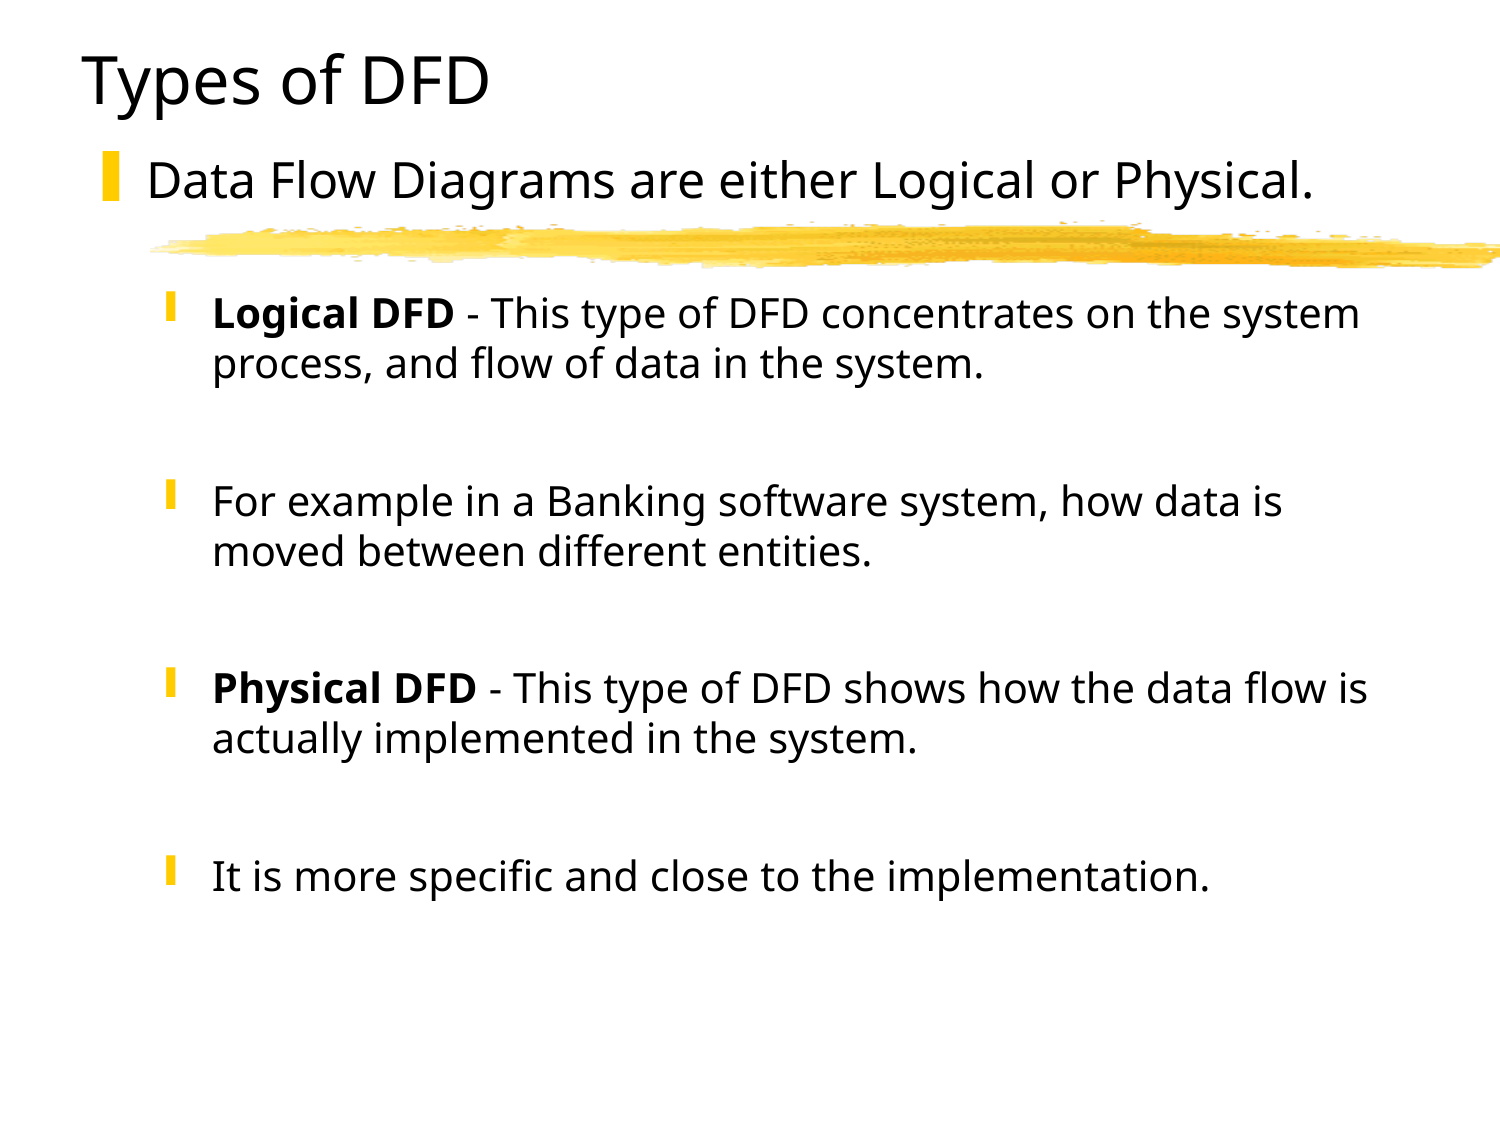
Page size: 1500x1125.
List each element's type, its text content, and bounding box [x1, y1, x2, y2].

list Data Flow Diagrams are either Logical or Physical. Logical DFD - This type of DFD concentrates on the system process, and flow of data in the system. For example in a Banking software system, how data is moved between different entities. Physical DFD - This type of DFD shows how the data flow is actually implemented in the system. It is more specific and close to the implementation. [74, 140, 1417, 1067]
picture [1417, 215, 1500, 279]
title Types of DFD [66, 37, 1342, 226]
